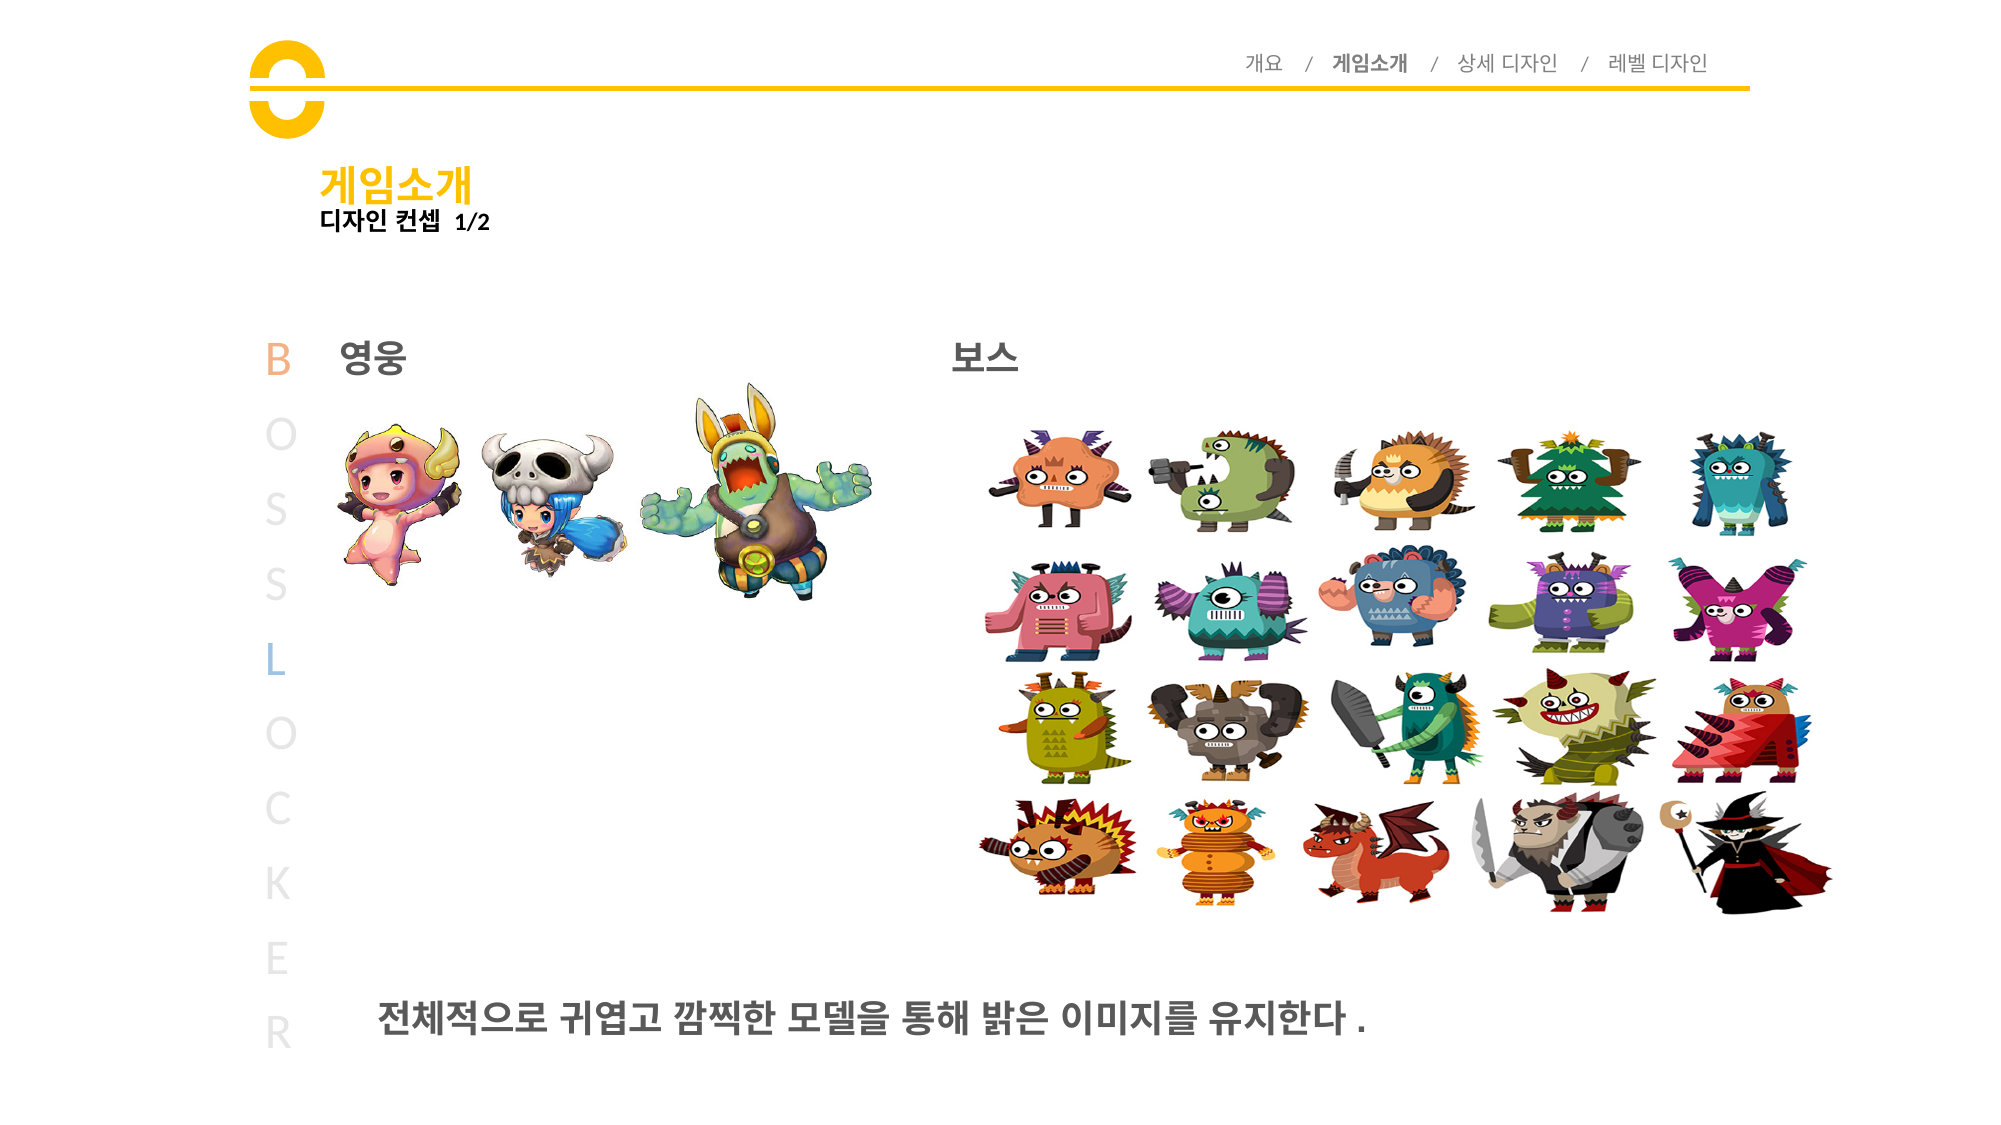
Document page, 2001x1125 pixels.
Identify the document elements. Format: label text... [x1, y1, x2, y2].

text_box 디자인 컨셉 1/2 [304, 197, 733, 243]
title 게임소개 [304, 166, 882, 210]
text_box 전체적으로 귀엽고 깜찍한 모델을 통해 밝은 이미지를 유지한다. [362, 987, 1533, 1047]
text_box 개요 / 게임소개 / 상세 디자인 / 레벨 디자인 [1169, 42, 1724, 83]
text_box [248, 39, 326, 79]
picture [936, 405, 1890, 937]
list B O S S L O C K E R [249, 324, 400, 1018]
picture [329, 377, 882, 606]
text_box 보스 [936, 327, 2000, 388]
text_box [248, 100, 326, 140]
text_box 영웅 [324, 327, 936, 388]
